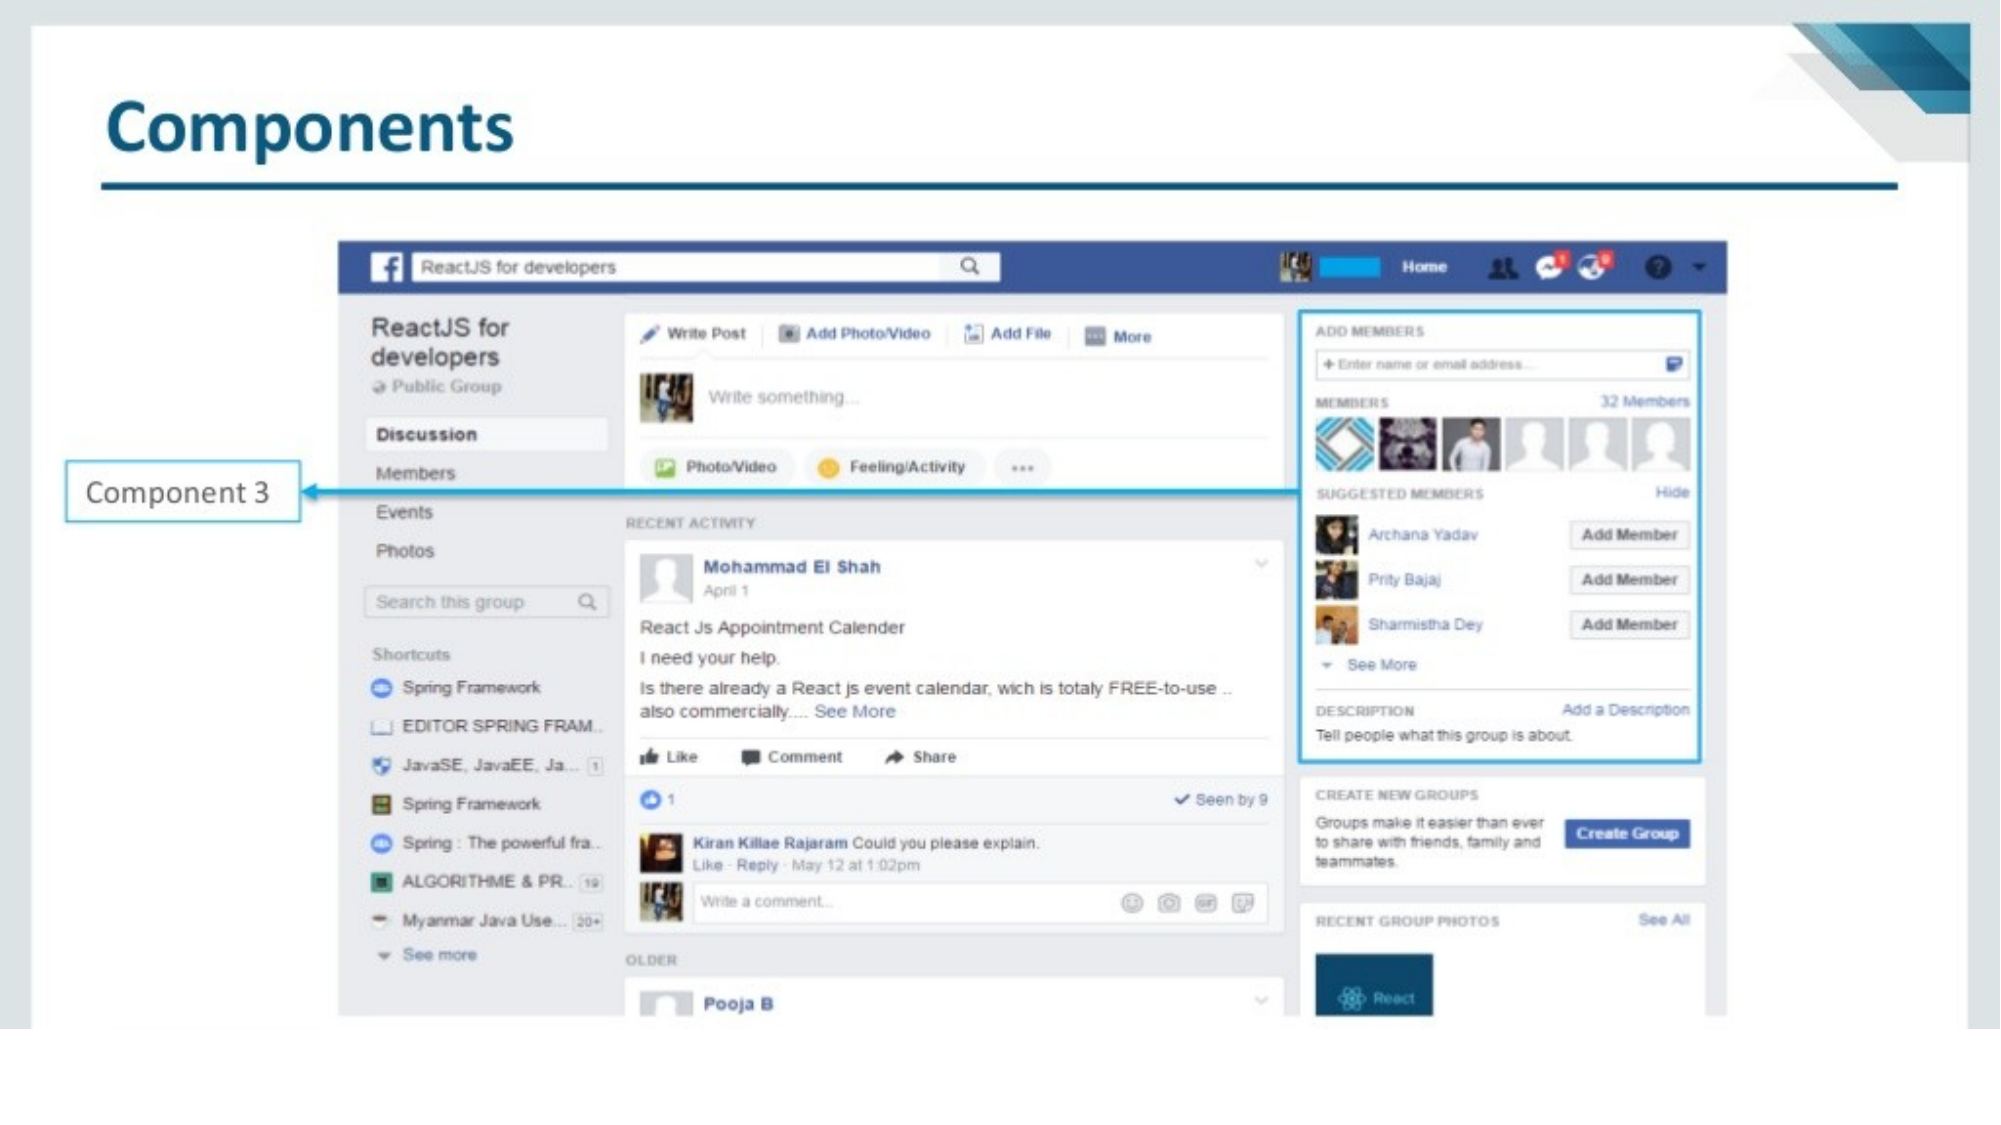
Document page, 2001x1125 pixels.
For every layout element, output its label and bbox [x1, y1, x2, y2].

text_box [0, 0, 2000, 1029]
